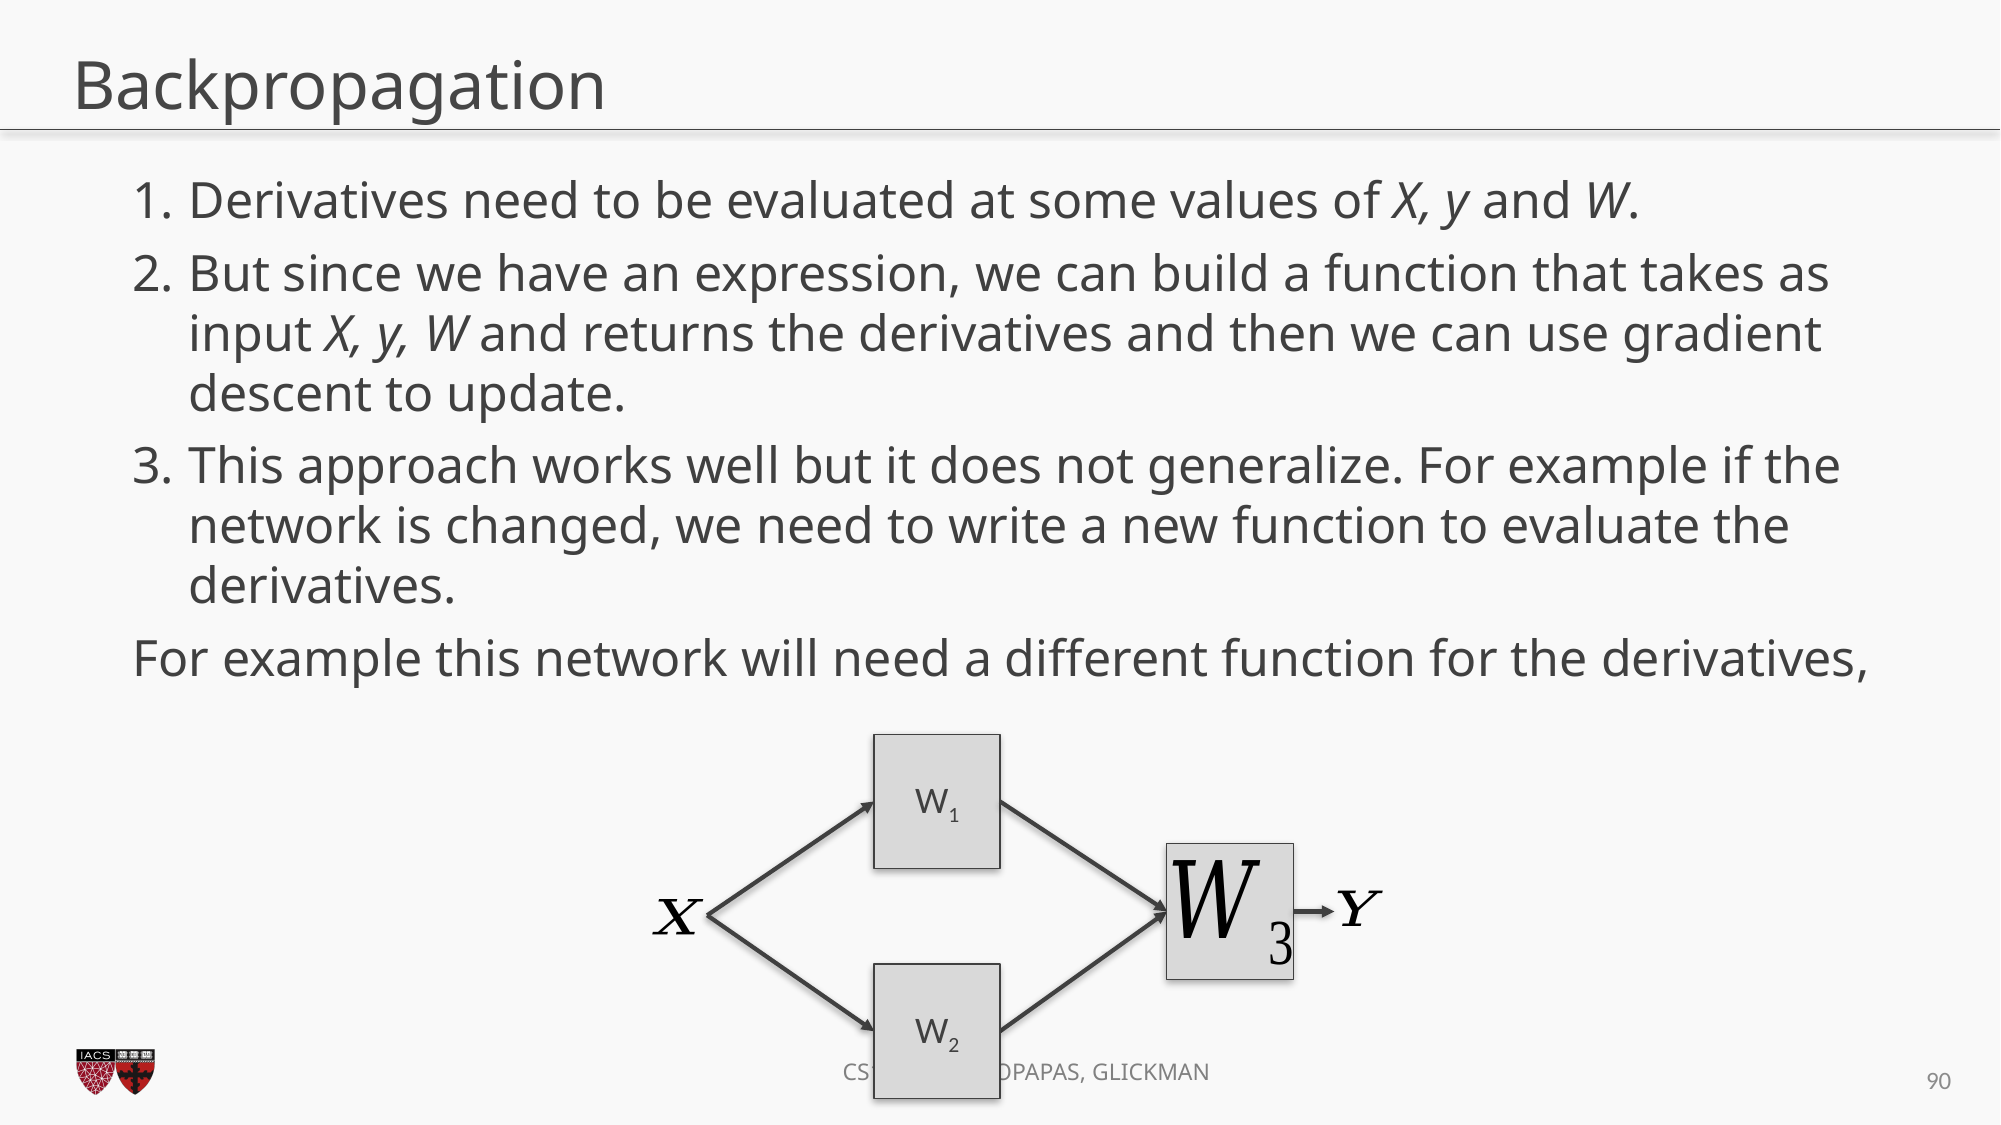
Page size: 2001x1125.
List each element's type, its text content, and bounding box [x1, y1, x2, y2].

slide_number 90 [1500, 1050, 1967, 1110]
title Backpropagation [57, 35, 1943, 162]
text_box Derivatives need to be evaluated at some values of X, y and W. But since we have an expression, we can build a function that takes as input X, y, W and returns the derivatives and then we can use gradient descent to update. This approach works well but it does not generalize. For example if the network is changed, we need to write a new function to evaluate the derivatives. For example this network will need a different function for the derivatives, [117, 161, 1905, 694]
picture [75, 1049, 155, 1095]
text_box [648, 734, 1388, 1099]
